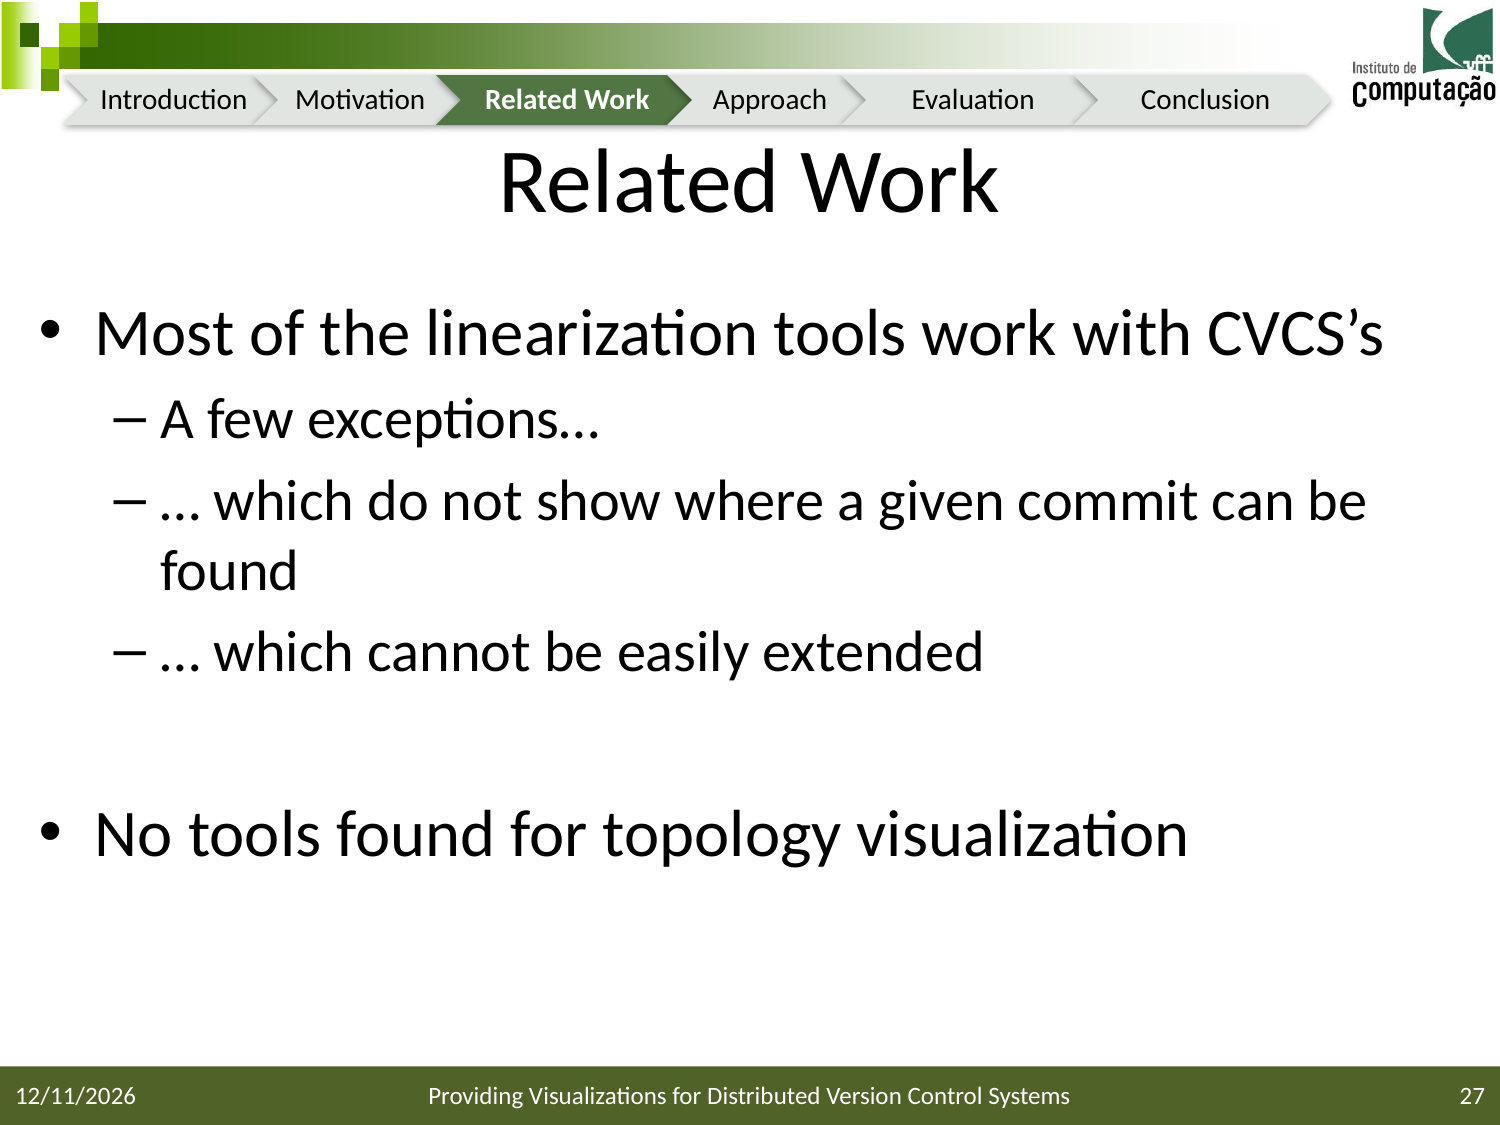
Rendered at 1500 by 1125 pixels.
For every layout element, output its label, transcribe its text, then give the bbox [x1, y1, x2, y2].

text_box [62, 74, 1333, 126]
slide_number 27 [1149, 1065, 1500, 1125]
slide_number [0, 1065, 350, 1125]
footer Providing Visualizations for Distributed Version Control Systems [362, 1065, 1138, 1125]
list Most of the linearization tools work with CVCS’s A few exceptions… … which do not show where a given commit can be found … which cannot be easily extended No tools found for topology visualization [23, 281, 1477, 1055]
title Related Work [23, 82, 1477, 270]
